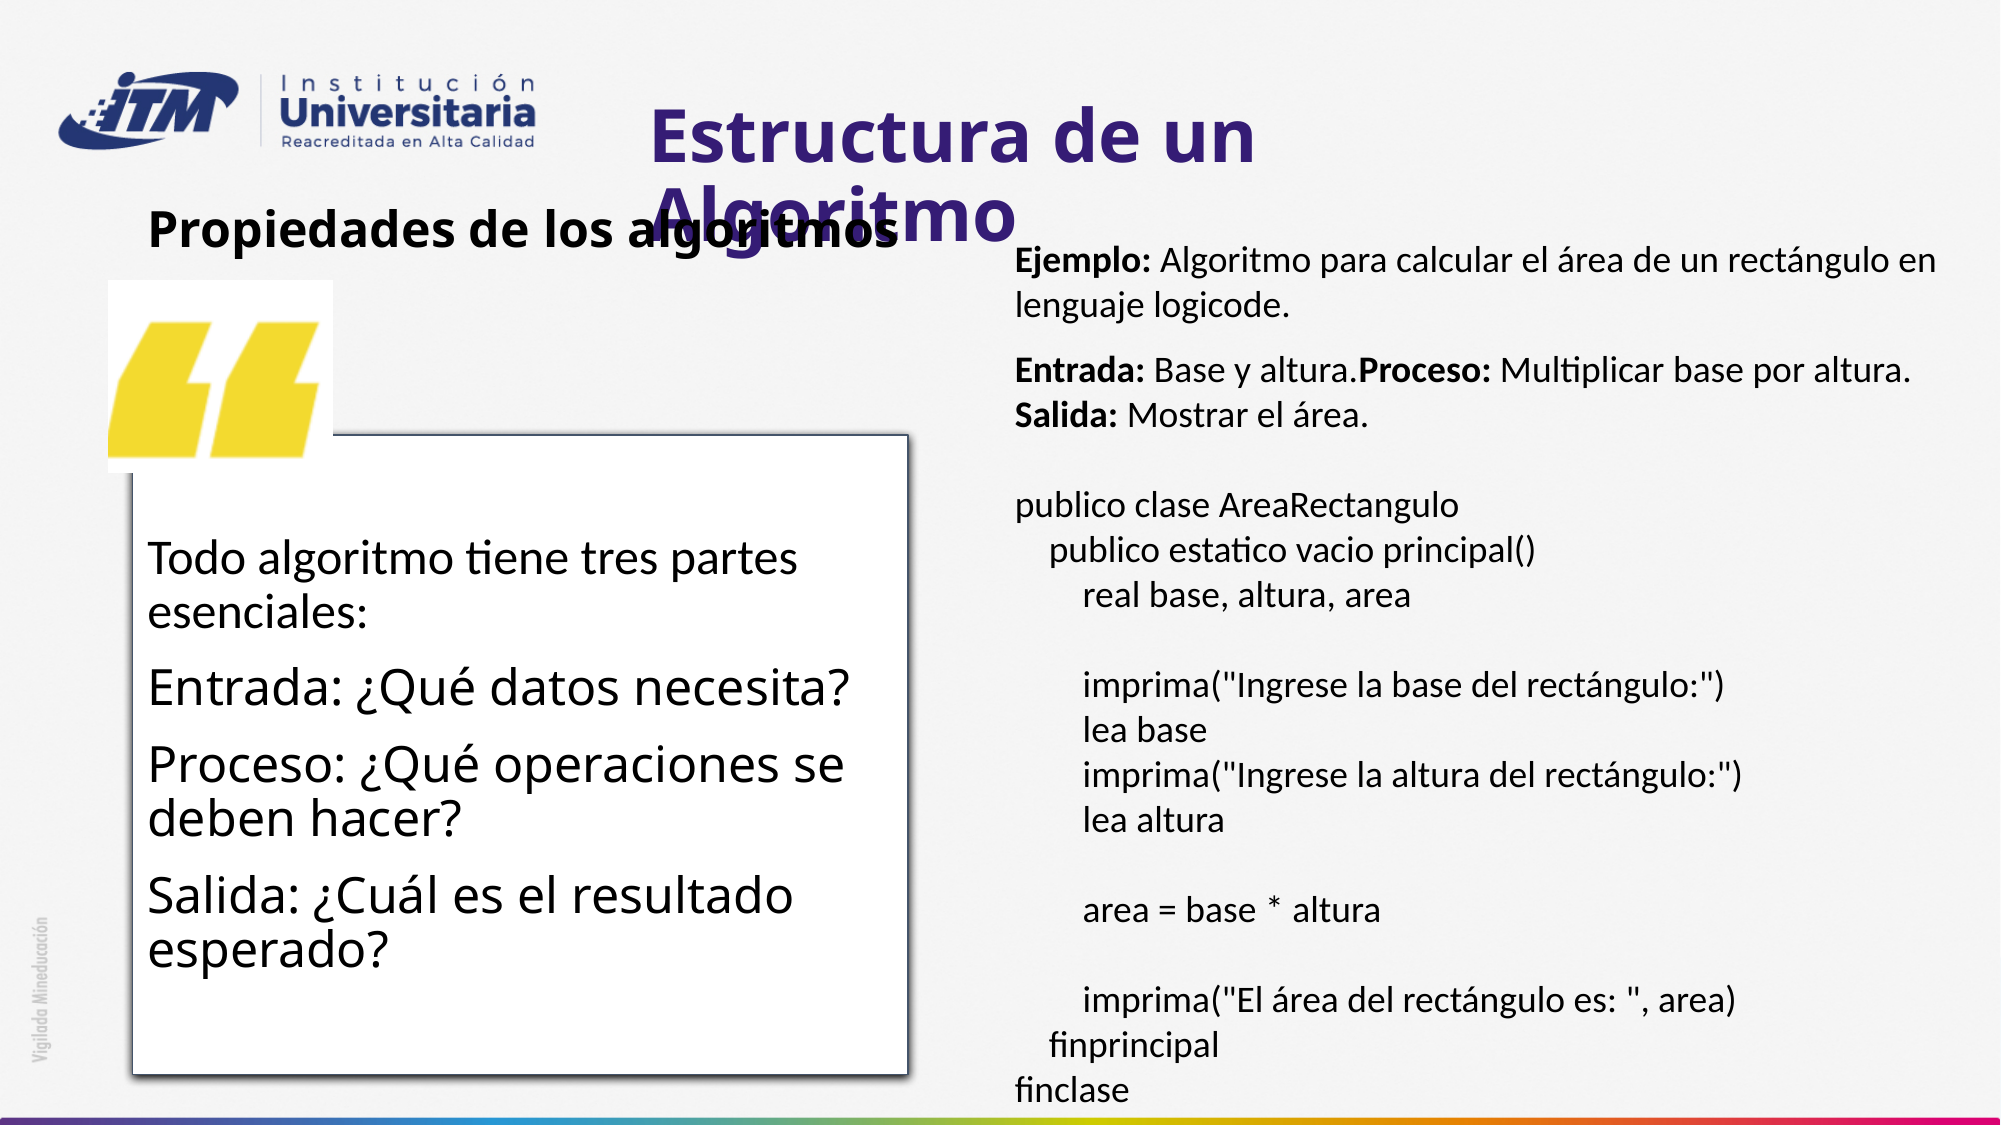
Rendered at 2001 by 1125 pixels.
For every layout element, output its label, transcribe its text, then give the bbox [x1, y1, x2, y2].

text_box publico clase AreaRectangulo publico estatico vacio principal() real base, altura, area imprima("Ingrese la base del rectángulo:") lea base imprima("Ingrese la altura del rectángulo:") lea altura area = base * altura imprima("El área del rectángulo es: ", area) finprincipal finclase [999, 472, 2000, 1118]
text_box Propiedades de los algoritmos [132, 189, 1043, 274]
text_box Todo algoritmo tiene tres partes esenciales: Entrada: ¿Qué datos necesita? Proceso: ¿Qué operaciones se deben hacer? Salida: ¿Cuál es el resultado esperado? [132, 435, 908, 1075]
text_box Estructura de un Algoritmo [633, 83, 1630, 190]
text_box Entrada: Base y altura.Proceso: Multiplicar base por altura. Salida: Mostrar el área. [999, 337, 2000, 443]
picture [0, 0, 2001, 1125]
text_box Ejemplo: Algoritmo para calcular el área de un rectángulo en lenguaje logicode. [999, 227, 2000, 332]
